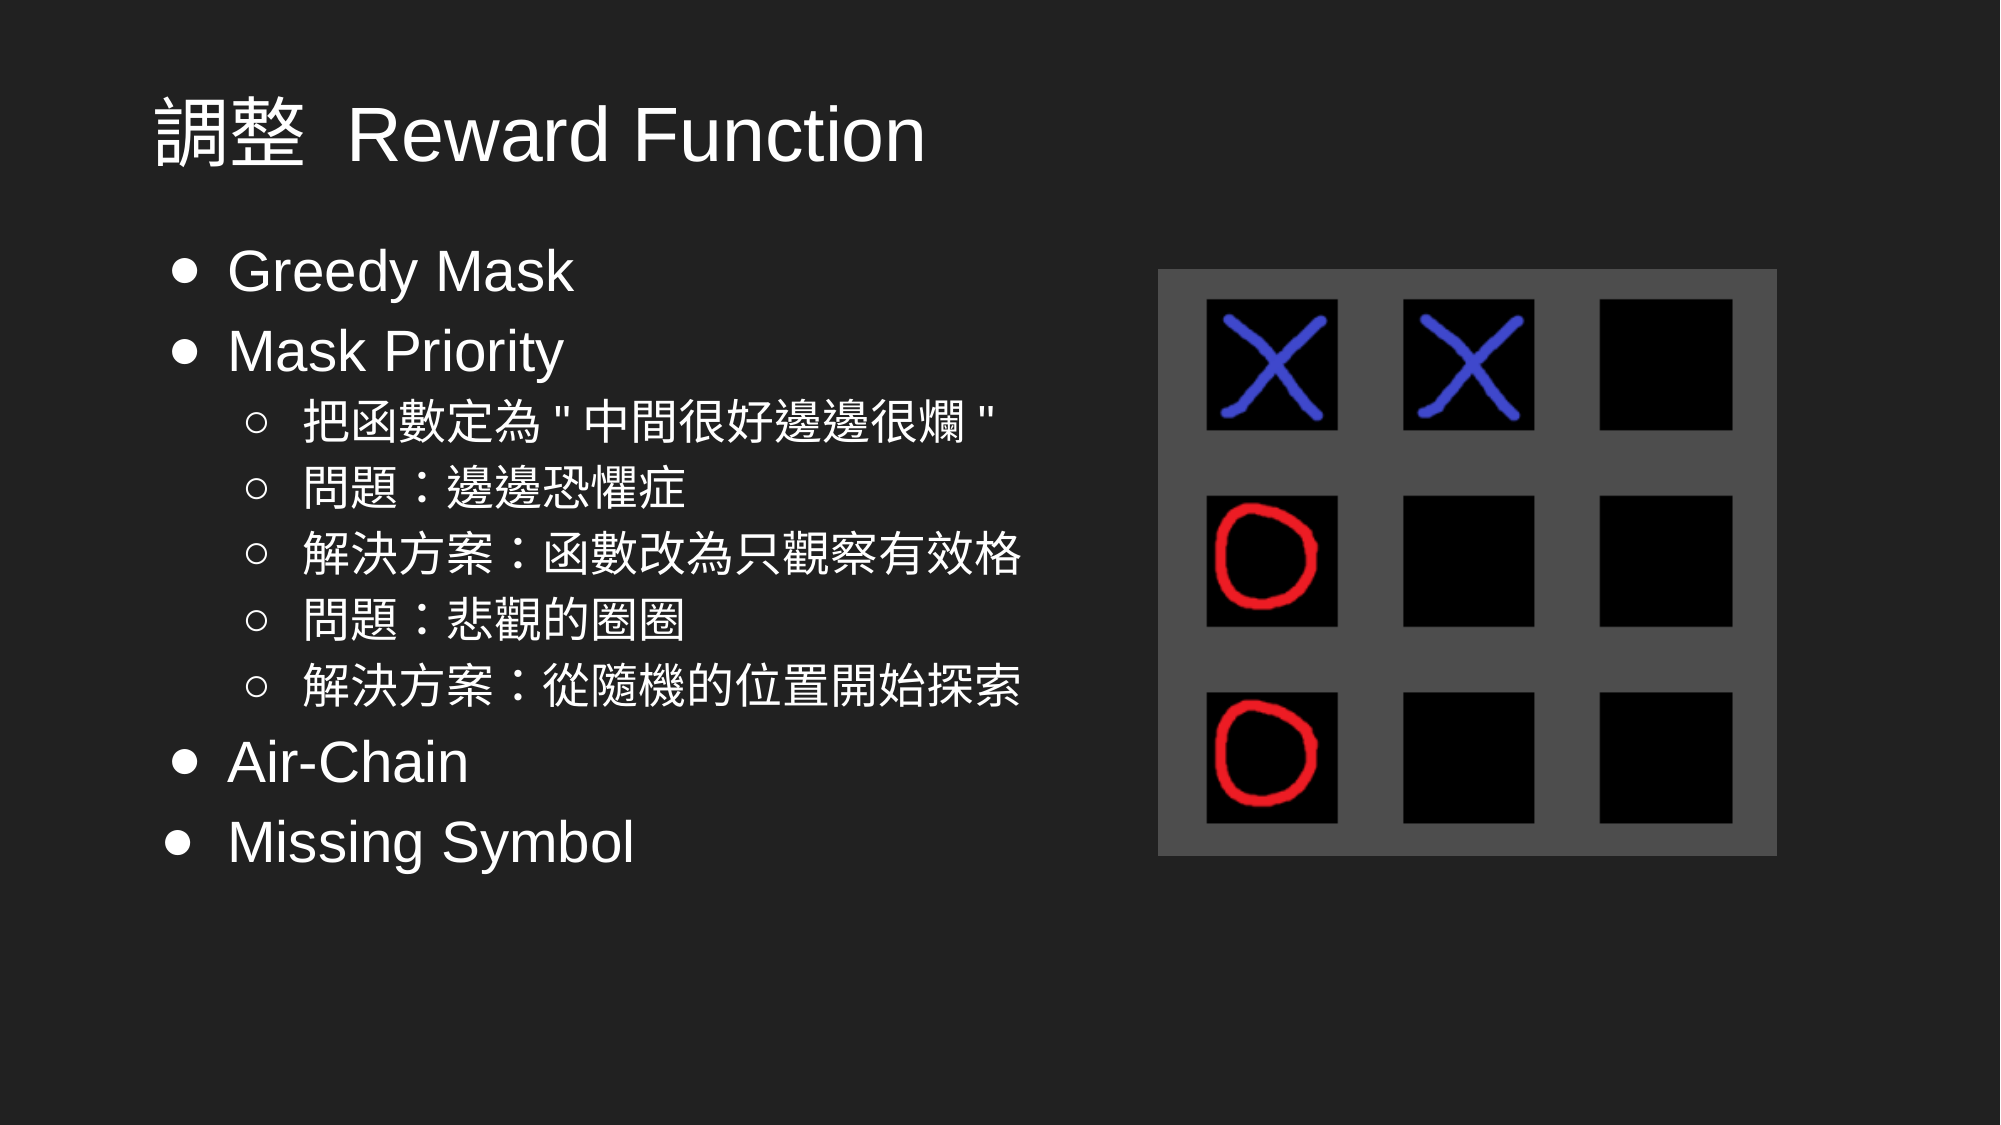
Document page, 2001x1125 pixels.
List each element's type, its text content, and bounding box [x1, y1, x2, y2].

list Greedy Mask Mask Priority 把函數定為"中間很好邊邊很爛" 問題：邊邊恐懼症 解決方案：函數改為只觀察有效格 問題：悲觀的圈圈 解決方案：從隨機的位置開始探索 Air-Chain Missing Symbol [137, 214, 1863, 1052]
title 調整 Reward Function [137, 28, 1863, 214]
picture [1157, 269, 1778, 856]
